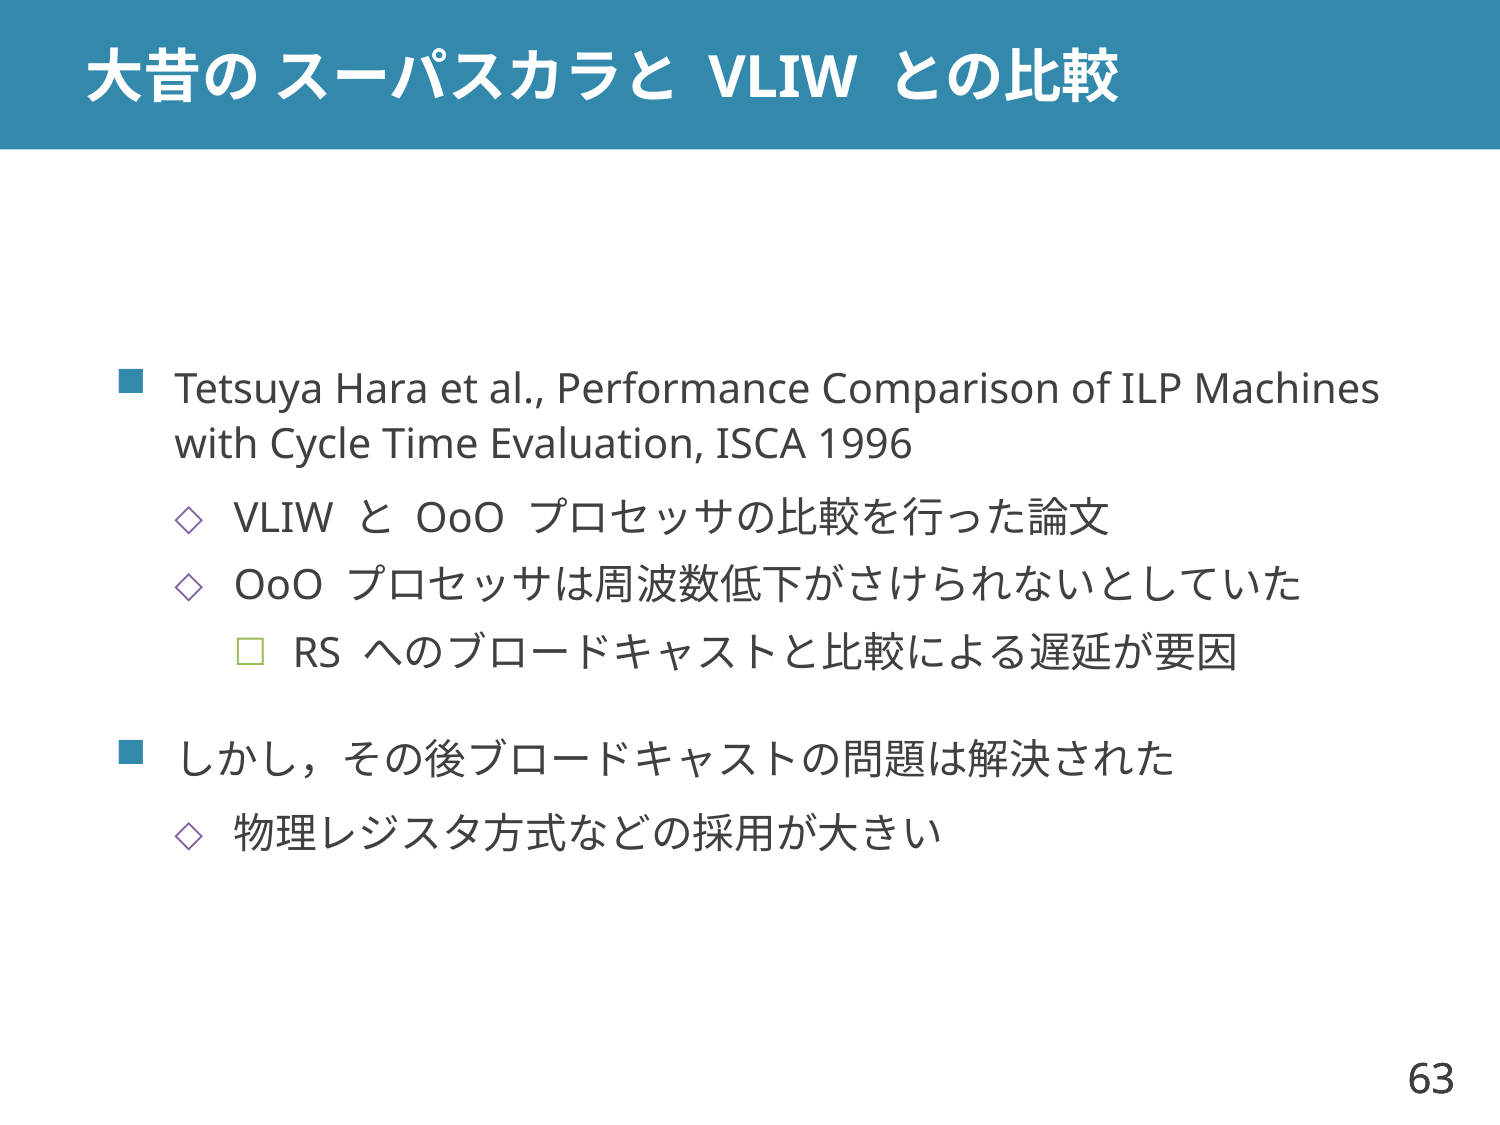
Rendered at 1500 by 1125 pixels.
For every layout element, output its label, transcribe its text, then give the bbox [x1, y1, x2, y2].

list Tetsuya Hara et al., Performance Comparison of ILP Machines with Cycle Time Evaluation, ISCA 1996 VLIW と OoO プロセッサの比較を行った論文 OoO プロセッサは周波数低下がさけられないとしていた RS へのブロードキャストと比較による遅延が要因 しかし，その後ブロードキャストの問題は解決された 物理レジスタ方式などの採用が大きい [100, 178, 1459, 1036]
title 大昔の スーパスカラと VLIW との比較 [70, 0, 1500, 150]
